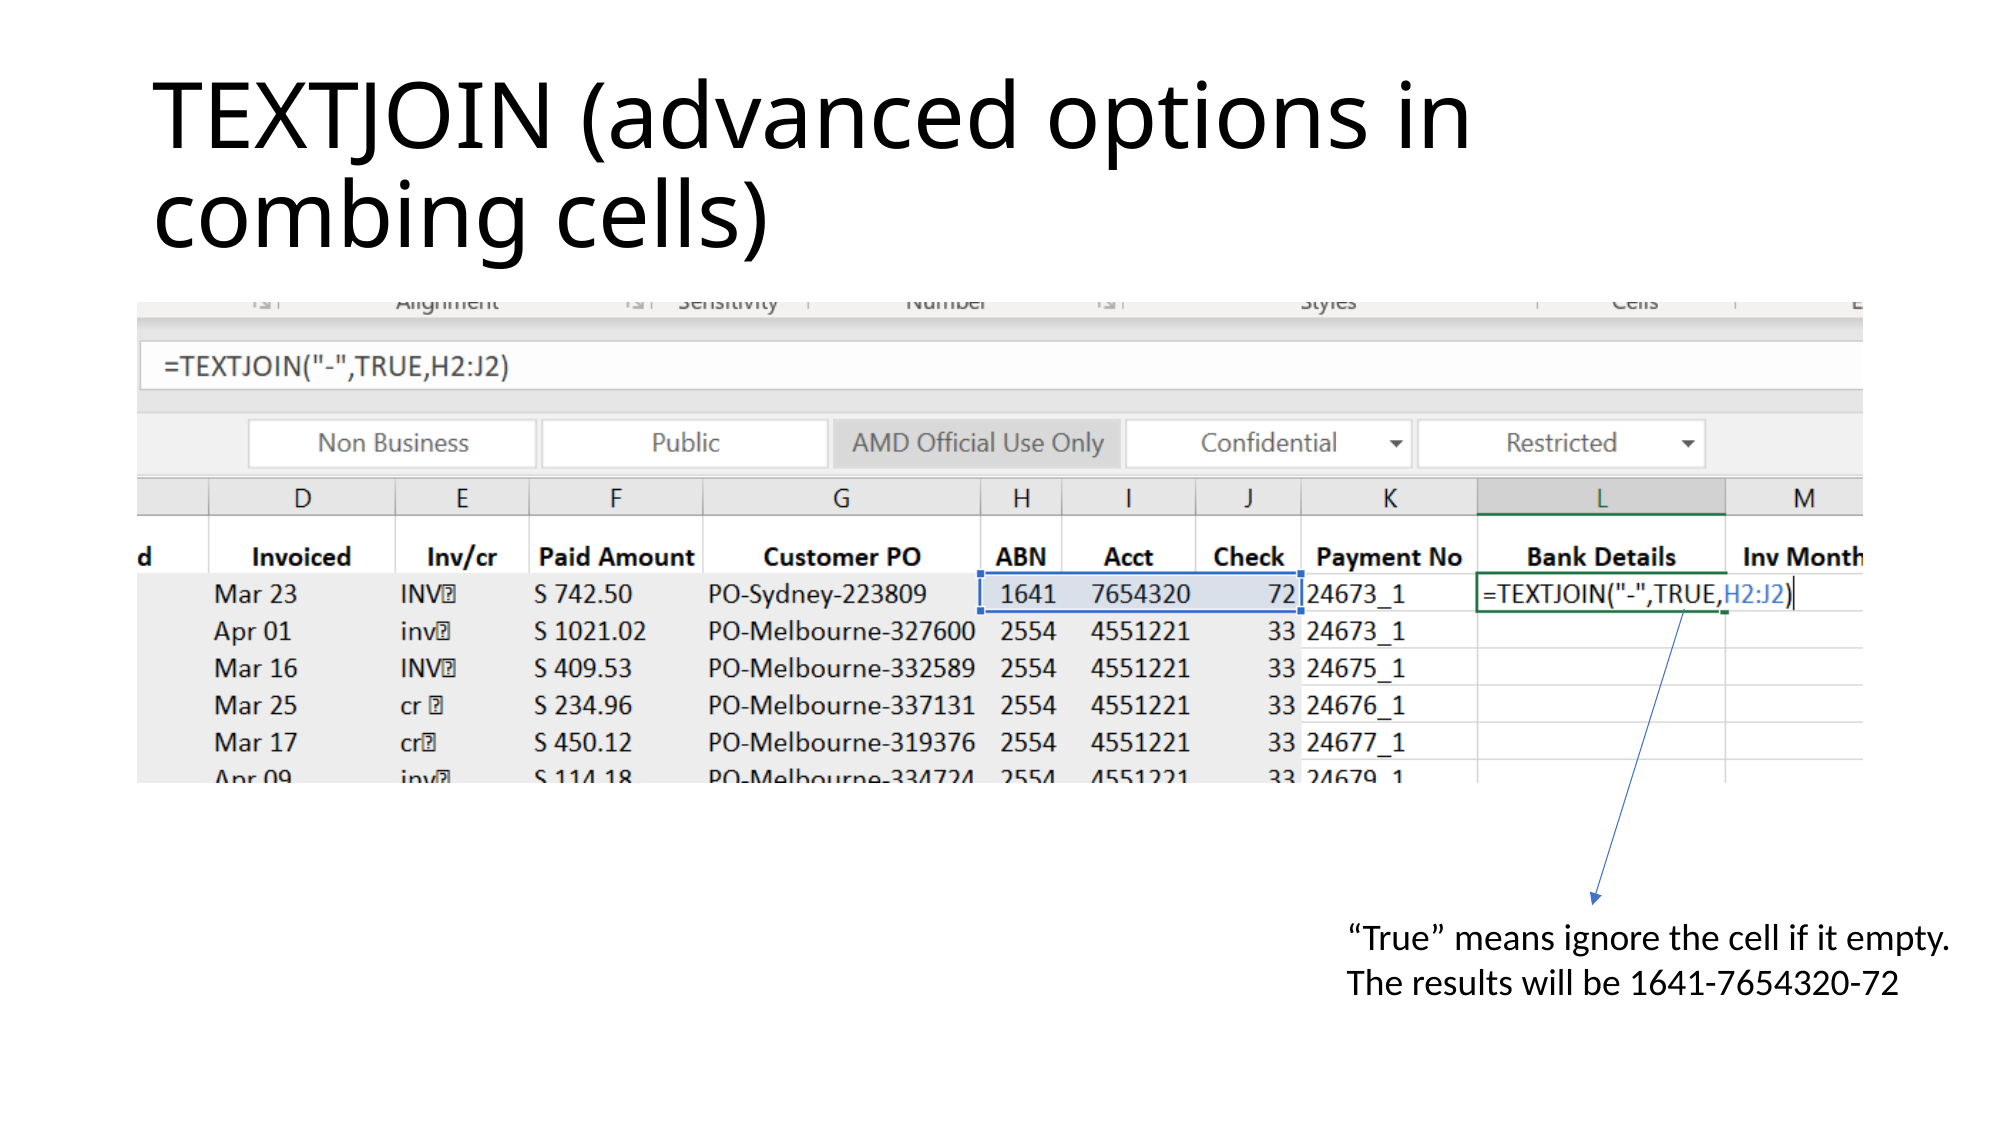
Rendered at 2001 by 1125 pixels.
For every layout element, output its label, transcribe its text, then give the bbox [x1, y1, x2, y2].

text_box “True” means ignore the cell if it empty. The results will be 1641-7654320-72 [1331, 905, 2000, 1011]
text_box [1592, 609, 1685, 906]
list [137, 302, 1863, 783]
title TEXTJOIN (advanced options in combing cells) [137, 59, 1863, 278]
